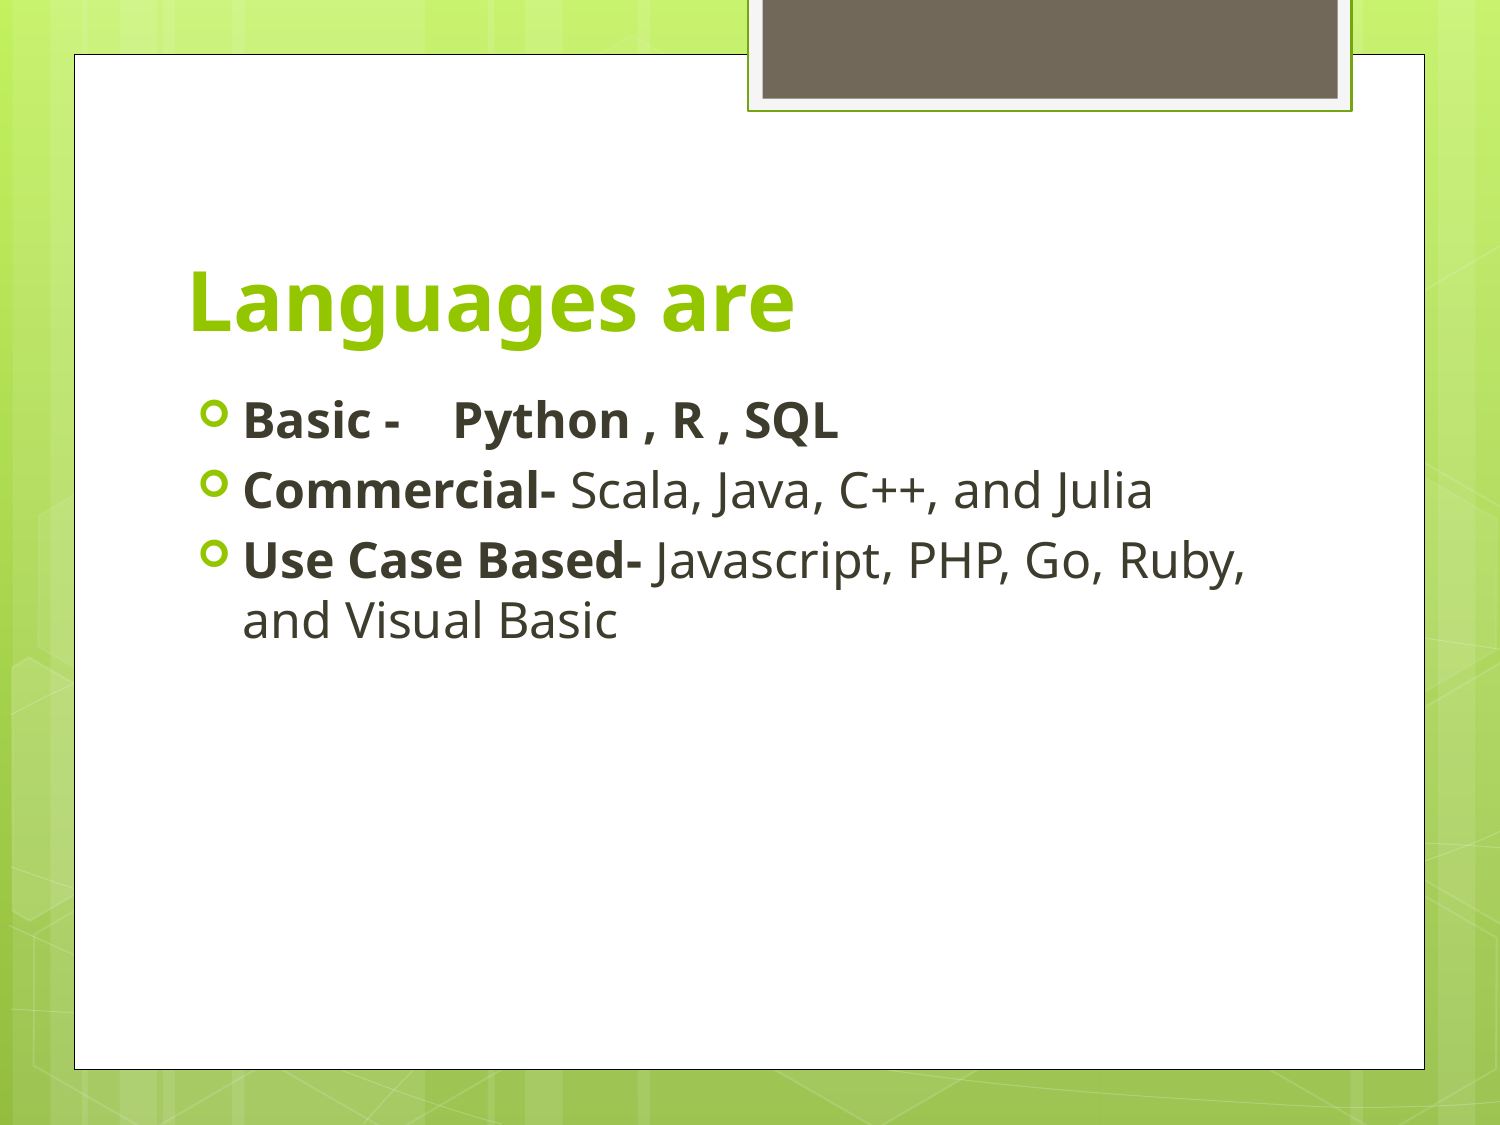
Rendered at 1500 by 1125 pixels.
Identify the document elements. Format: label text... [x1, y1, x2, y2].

title Languages are [171, 168, 1324, 357]
list Basic - Python , R , SQL Commercial- Scala, Java, C++, and Julia Use Case Based- Javascript, PHP, Go, Ruby, and Visual Basic [171, 381, 1283, 957]
